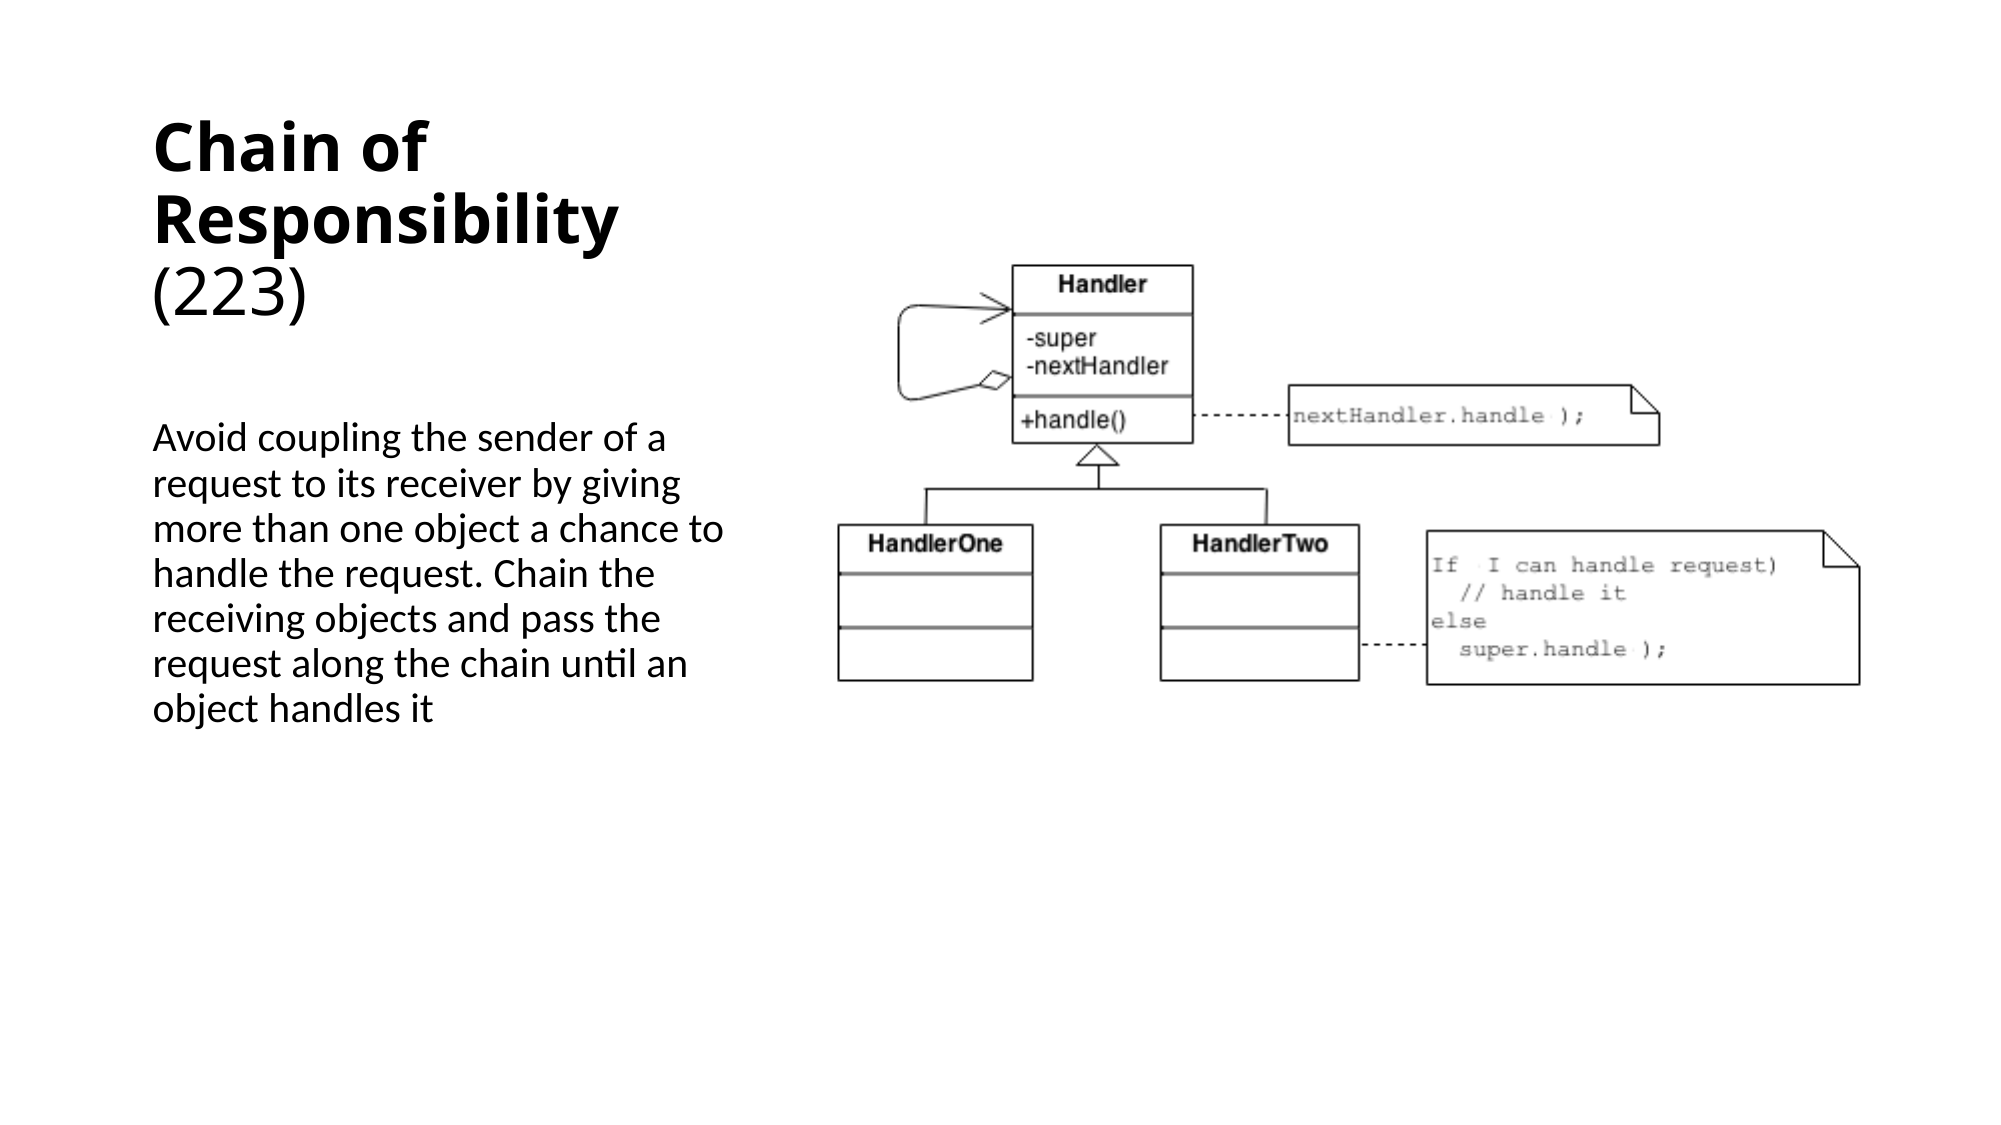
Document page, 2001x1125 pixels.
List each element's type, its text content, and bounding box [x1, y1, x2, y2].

picture [818, 245, 1863, 706]
list Avoid coupling the sender of a request to its receiver by giving more than one object a chance to handle the request. Chain the receiving objects and pass the request along the chain until an object handles it [137, 337, 783, 963]
title Chain of Responsibility (223) [137, 75, 783, 337]
